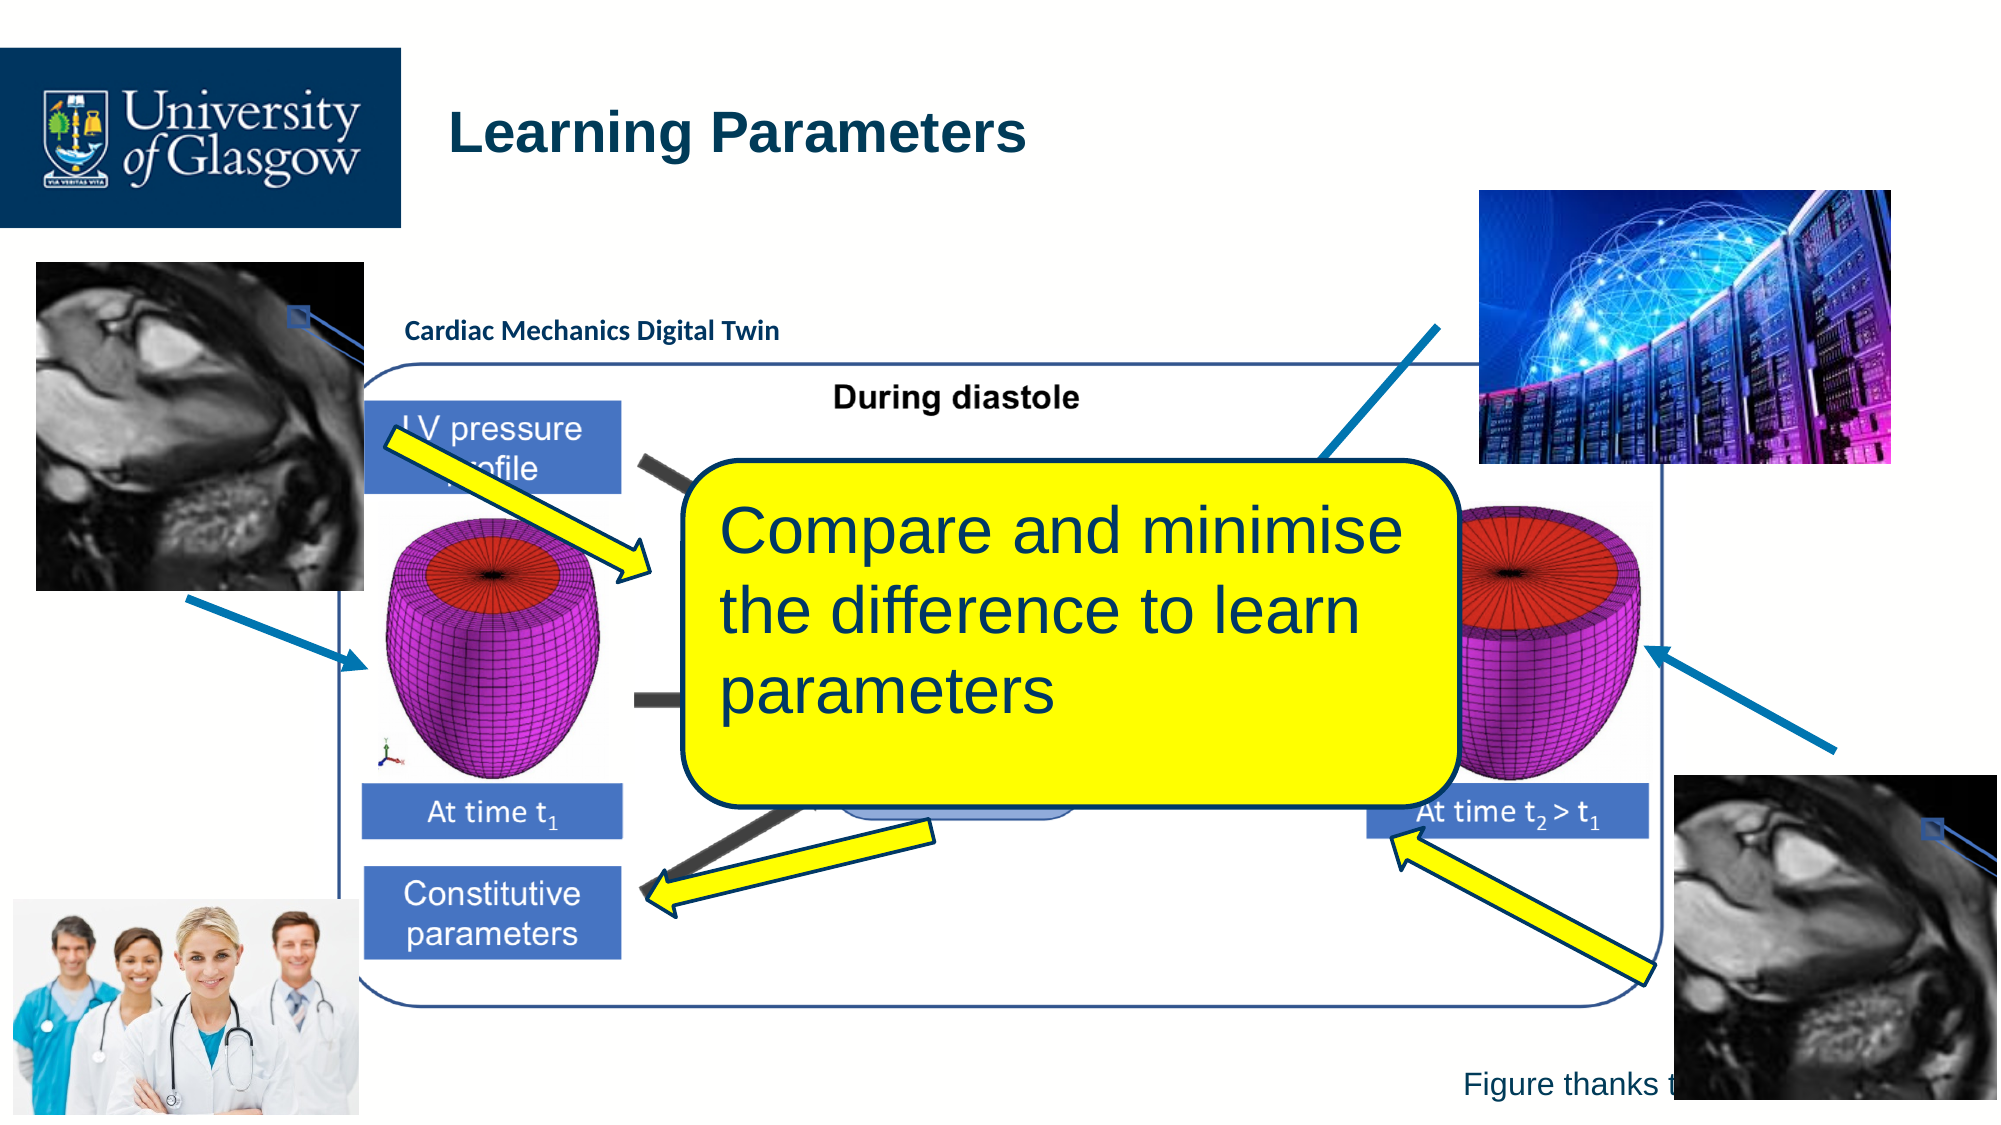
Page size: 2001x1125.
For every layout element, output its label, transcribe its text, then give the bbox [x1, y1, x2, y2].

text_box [1231, 326, 1438, 563]
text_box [186, 598, 369, 670]
list Figure thanks to Dirk Husmeier [1448, 1060, 1982, 1111]
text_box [1643, 645, 1836, 752]
picture [0, 0, 2000, 1125]
title Learning Parameters [433, 95, 1863, 187]
text_box Cardiac Mechanics Digital Twin [390, 303, 879, 348]
